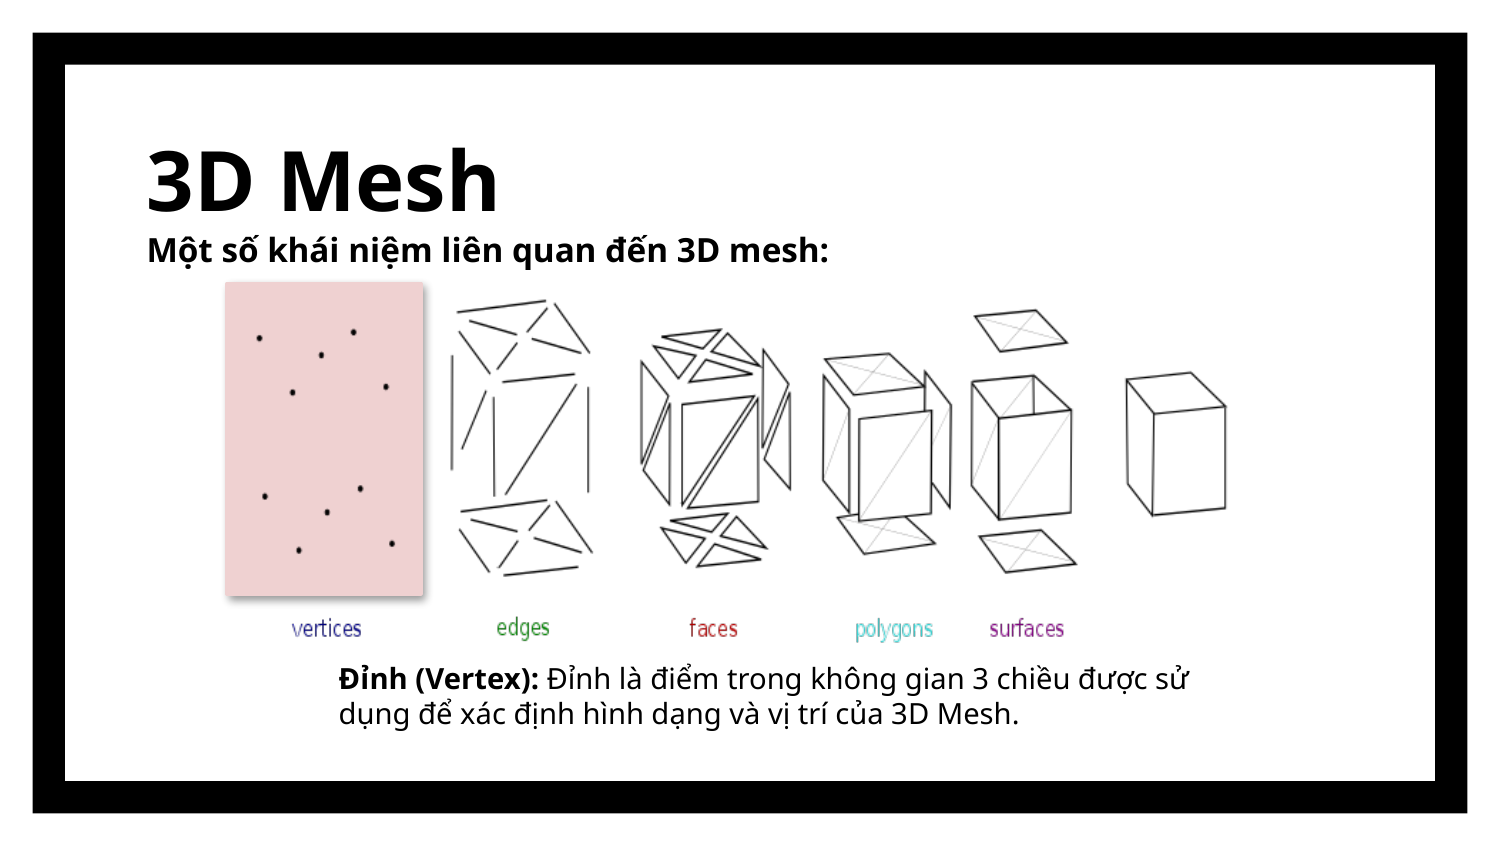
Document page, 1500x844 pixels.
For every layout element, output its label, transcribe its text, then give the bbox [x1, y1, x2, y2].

title 3D Mesh [131, 114, 944, 224]
text_box Một số khái niệm liên quan đến 3D mesh: [131, 224, 944, 284]
text_box Đỉnh (Vertex): Đỉnh là điểm trong không gian 3 chiều được sử dụng để xác định hình dạng và vị trí của 3D Mesh. [323, 662, 1216, 738]
picture [226, 267, 1253, 654]
